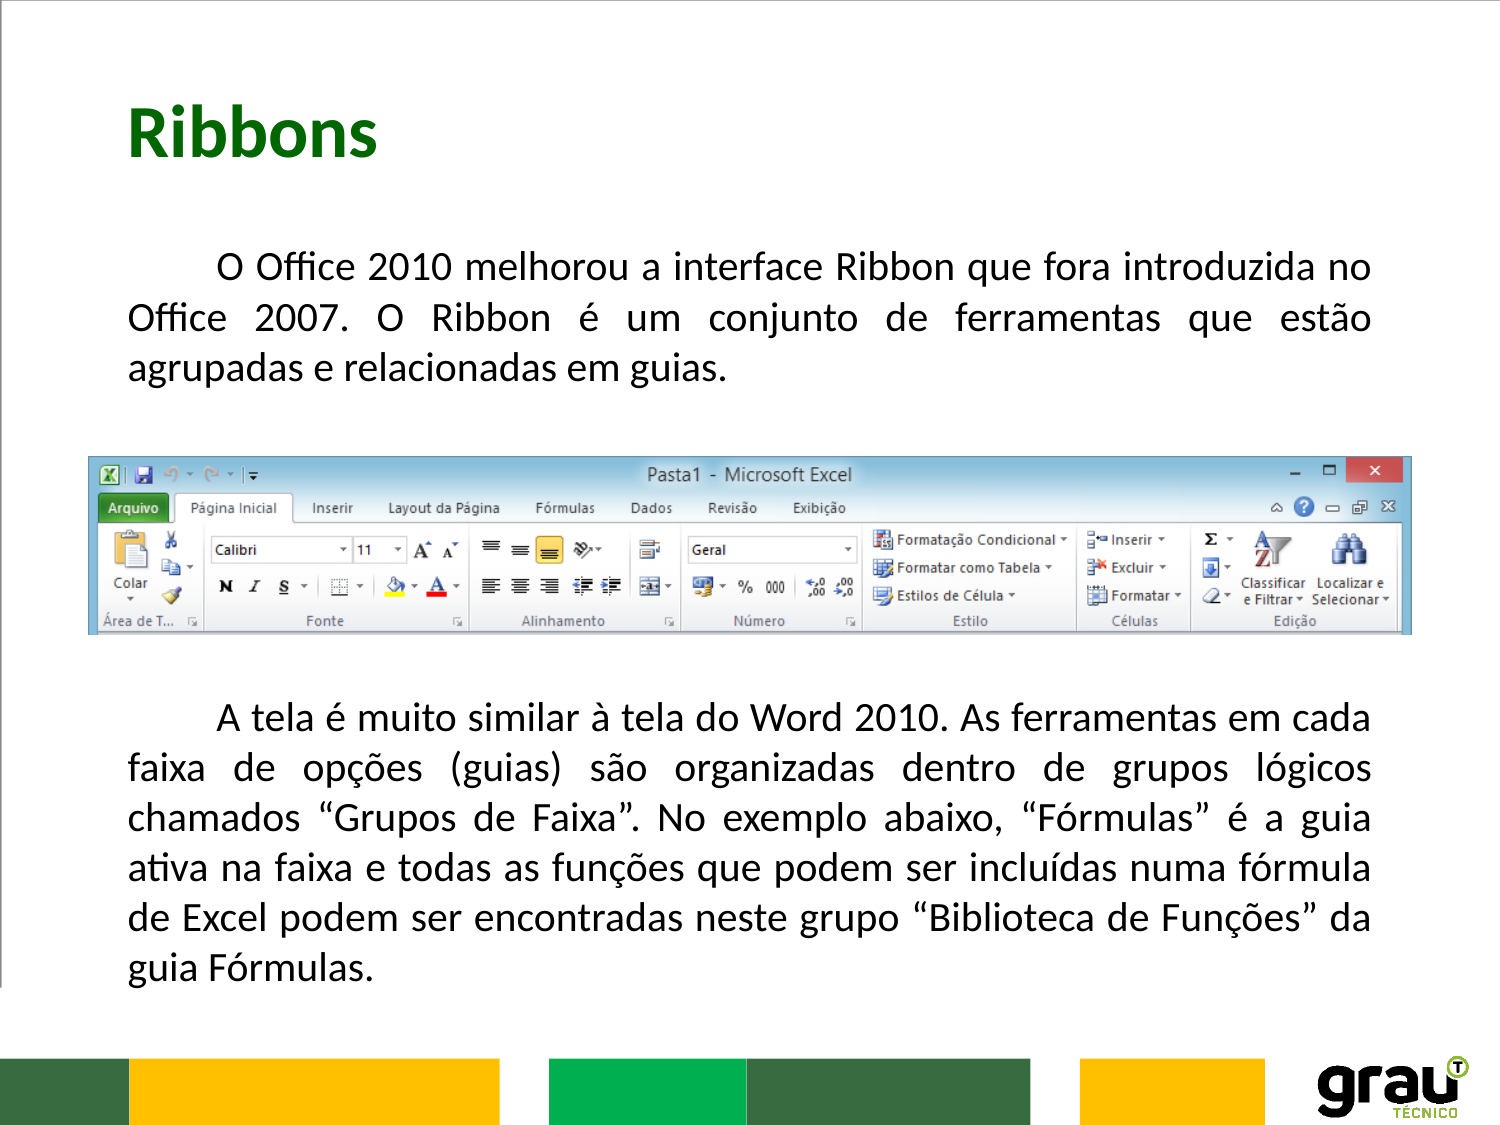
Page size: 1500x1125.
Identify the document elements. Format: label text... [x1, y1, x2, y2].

text_box O Office 2010 melhorou a interface Ribbon que fora introduzida no Office 2007. O Ribbon é um conjunto de ferramentas que estão agrupadas e relacionadas em guias. A tela é muito similar à tela do Word 2010. As ferramentas em cada faixa de opções (guias) são organizadas dentro de grupos lógicos chamados “Grupos de Faixa”. No exemplo abaixo, “Fórmulas” é a guia ativa na faixa e todas as funções que podem ser incluídas numa fórmula de Excel podem ser encontradas neste grupo “Biblioteca de Funções” da guia Fórmulas. [112, 644, 1388, 997]
text_box Ribbons [112, 7, 1388, 231]
picture [0, 0, 1500, 987]
text_box O Office 2010 melhorou a interface Ribbon que fora introduzida no Office 2007. O Ribbon é um conjunto de ferramentas que estão agrupadas e relacionadas em guias. A tela é muito similar à tela do Word 2010. As ferramentas em cada faixa de opções (guias) são organizadas dentro de grupos lógicos chamados “Grupos de Faixa”. No exemplo abaixo, “Fórmulas” é a guia ativa na faixa e todas as funções que podem ser incluídas numa fórmula de Excel podem ser encontradas neste grupo “Biblioteca de Funções” da guia Fórmulas. [112, 231, 1388, 454]
picture [1316, 1055, 1470, 1121]
